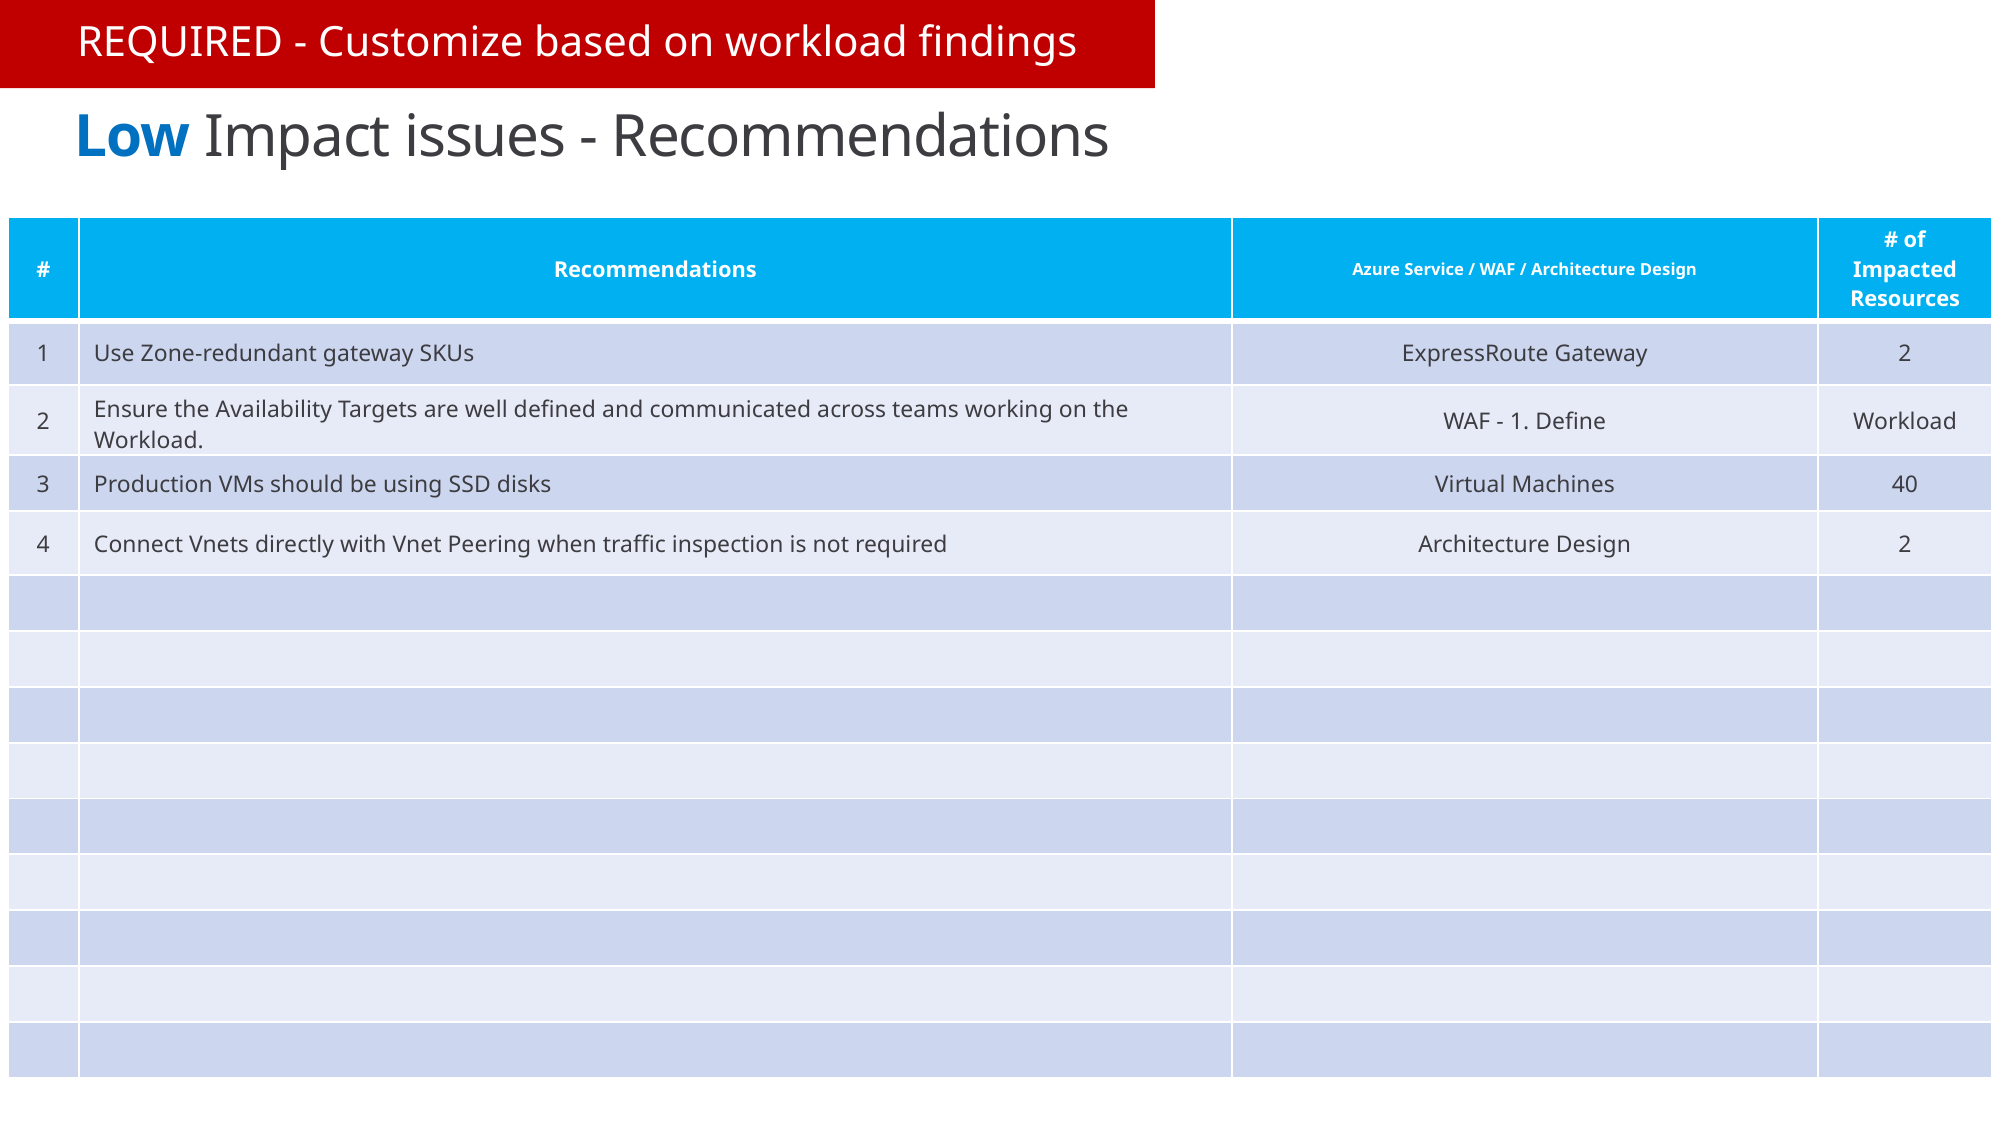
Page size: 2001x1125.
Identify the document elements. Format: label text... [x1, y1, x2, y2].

table_cell Use Zone-redundant gateway SKUs [80, 324, 1231, 384]
table_cell [1819, 911, 1991, 965]
table_cell [1819, 744, 1991, 798]
table_cell [9, 632, 78, 686]
table_cell [1819, 1023, 1991, 1077]
table_cell 1 [9, 324, 78, 384]
table_cell [1819, 576, 1991, 630]
table_cell [80, 799, 1231, 853]
text_box REQUIRED - Customize based on workload findings [0, 0, 1155, 89]
table_cell [1819, 799, 1991, 853]
table_cell [80, 855, 1231, 909]
table_cell Ensure the Availability Targets are well defined and communicated across teams working on the Workload. [80, 386, 1231, 454]
table_cell [1233, 967, 1817, 1021]
table_cell [1233, 911, 1817, 965]
table_cell 2 [9, 386, 78, 454]
table_cell [9, 1023, 78, 1077]
table_cell Architecture Design [1233, 512, 1817, 574]
table_cell [9, 744, 78, 798]
table_cell 2 [1819, 512, 1991, 574]
table_cell [1233, 688, 1817, 742]
table_header # [9, 218, 78, 318]
table_header # of Impacted Resources [1819, 218, 1991, 318]
table_cell [80, 688, 1231, 742]
table_cell Production VMs should be using SSD disks [80, 456, 1231, 510]
table_cell 3 [9, 456, 78, 510]
table_cell [80, 1023, 1231, 1077]
table_cell Workload [1819, 386, 1991, 454]
table_cell [80, 911, 1231, 965]
table_cell [9, 576, 78, 630]
table_cell [1819, 855, 1991, 909]
table_cell [1819, 688, 1991, 742]
table_cell [80, 632, 1231, 686]
table_cell Connect Vnets directly with Vnet Peering when traffic inspection is not required [80, 512, 1231, 574]
table_cell [1233, 1023, 1817, 1077]
table_cell WAF - 1. Define [1233, 386, 1817, 454]
table_cell 4 [9, 512, 78, 574]
table_cell [1233, 576, 1817, 630]
table_header Azure Service / WAF / Architecture Design [1233, 218, 1817, 318]
table_cell [9, 855, 78, 909]
table_cell [1819, 967, 1991, 1021]
table_cell [9, 799, 78, 853]
table_cell [1233, 799, 1817, 853]
table_cell [1819, 632, 1991, 686]
table_cell [9, 967, 78, 1021]
table_cell [80, 576, 1231, 630]
table_cell Virtual Machines [1233, 456, 1817, 510]
table_cell [1233, 855, 1817, 909]
table_cell [9, 911, 78, 965]
table_cell [9, 688, 78, 742]
table_cell [1233, 632, 1817, 686]
table_cell [80, 967, 1231, 1021]
table_header Recommendations [80, 218, 1231, 318]
title Low Impact issues - Recommendations [74, 101, 1930, 170]
table_cell 2 [1819, 324, 1991, 384]
table_cell ExpressRoute Gateway [1233, 324, 1817, 384]
table_cell [1233, 744, 1817, 798]
table_cell 40 [1819, 456, 1991, 510]
table_cell [80, 744, 1231, 798]
